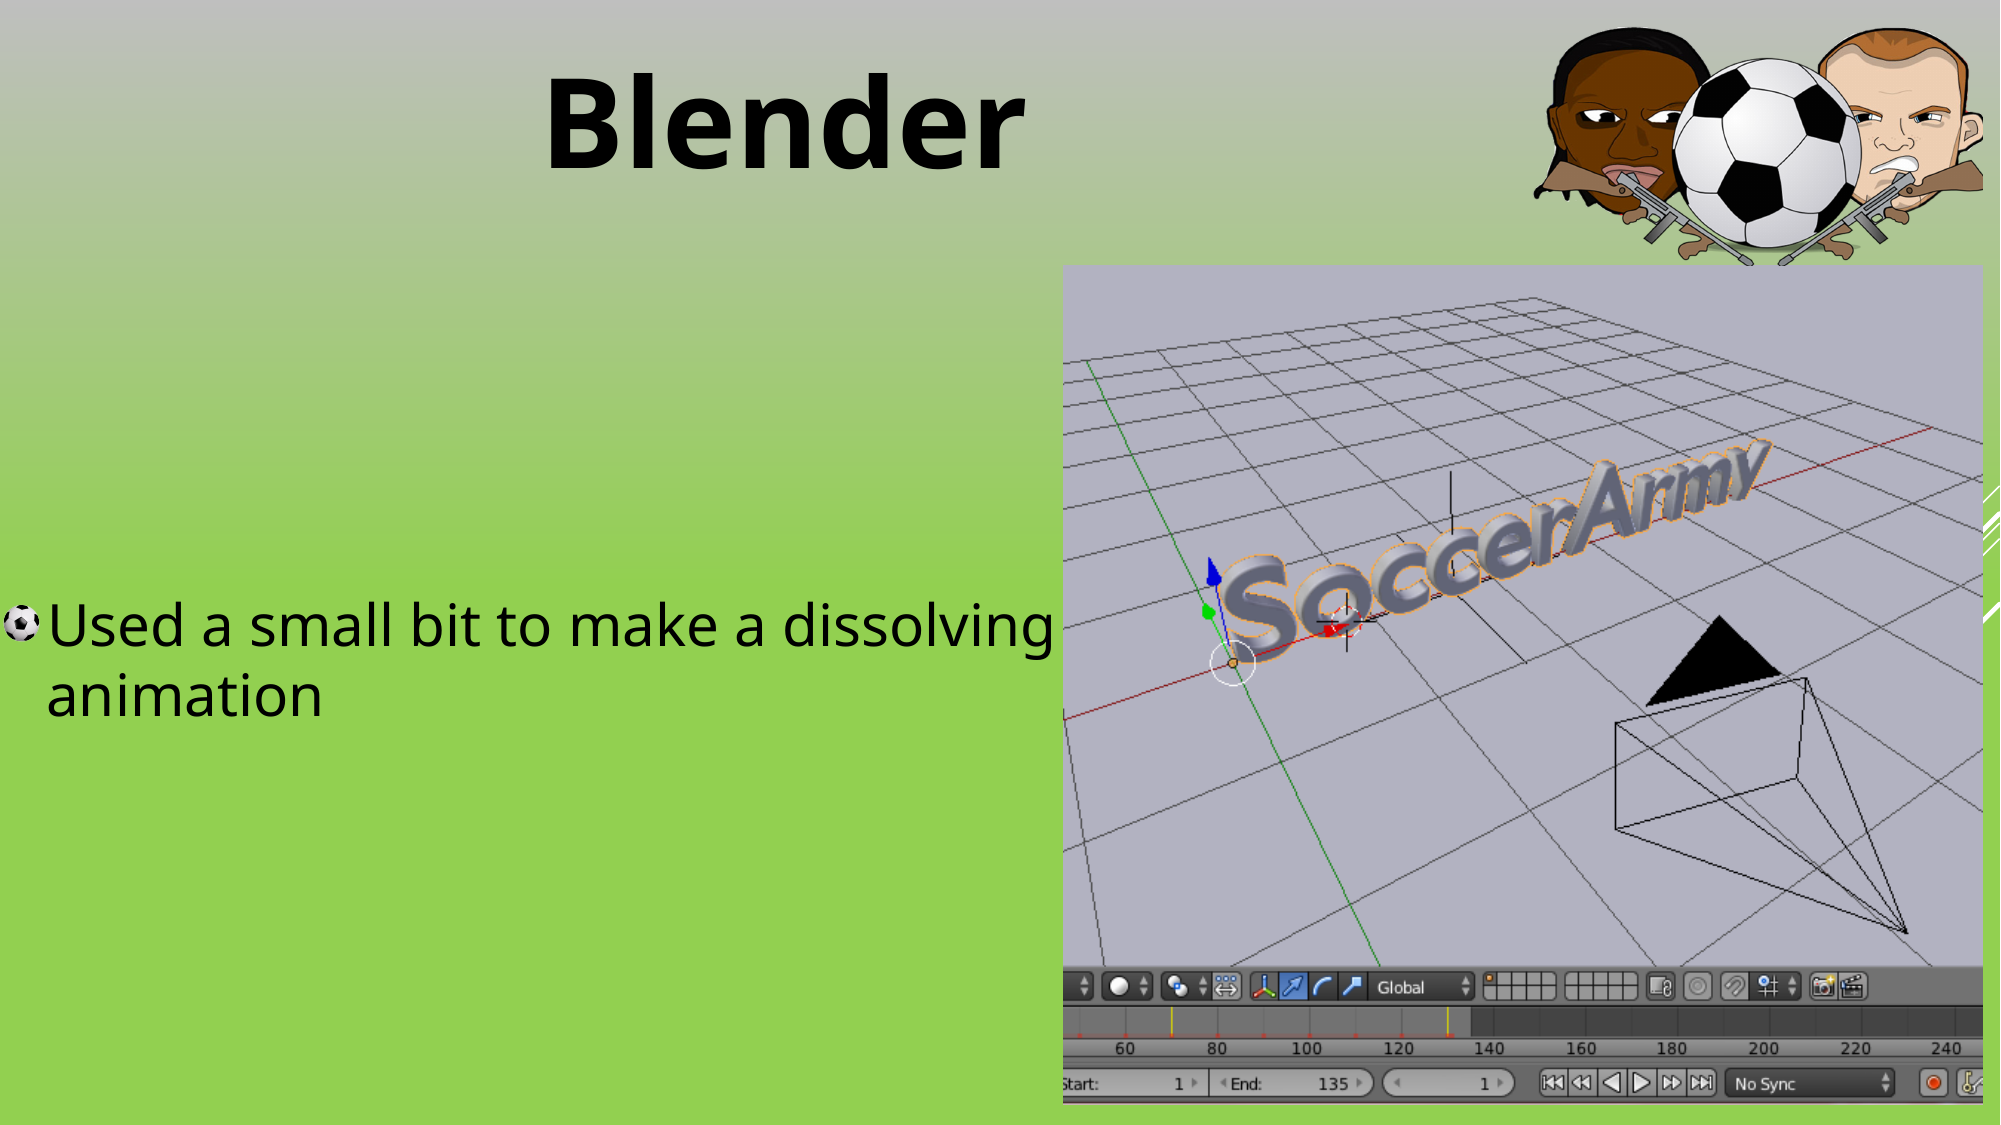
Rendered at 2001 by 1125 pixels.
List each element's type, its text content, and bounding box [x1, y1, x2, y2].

text_box Used a small bit to make a dissolving animation [0, 580, 1063, 736]
picture [0, 602, 43, 644]
text_box Blender [525, 0, 1517, 254]
picture [1063, 0, 1983, 1105]
